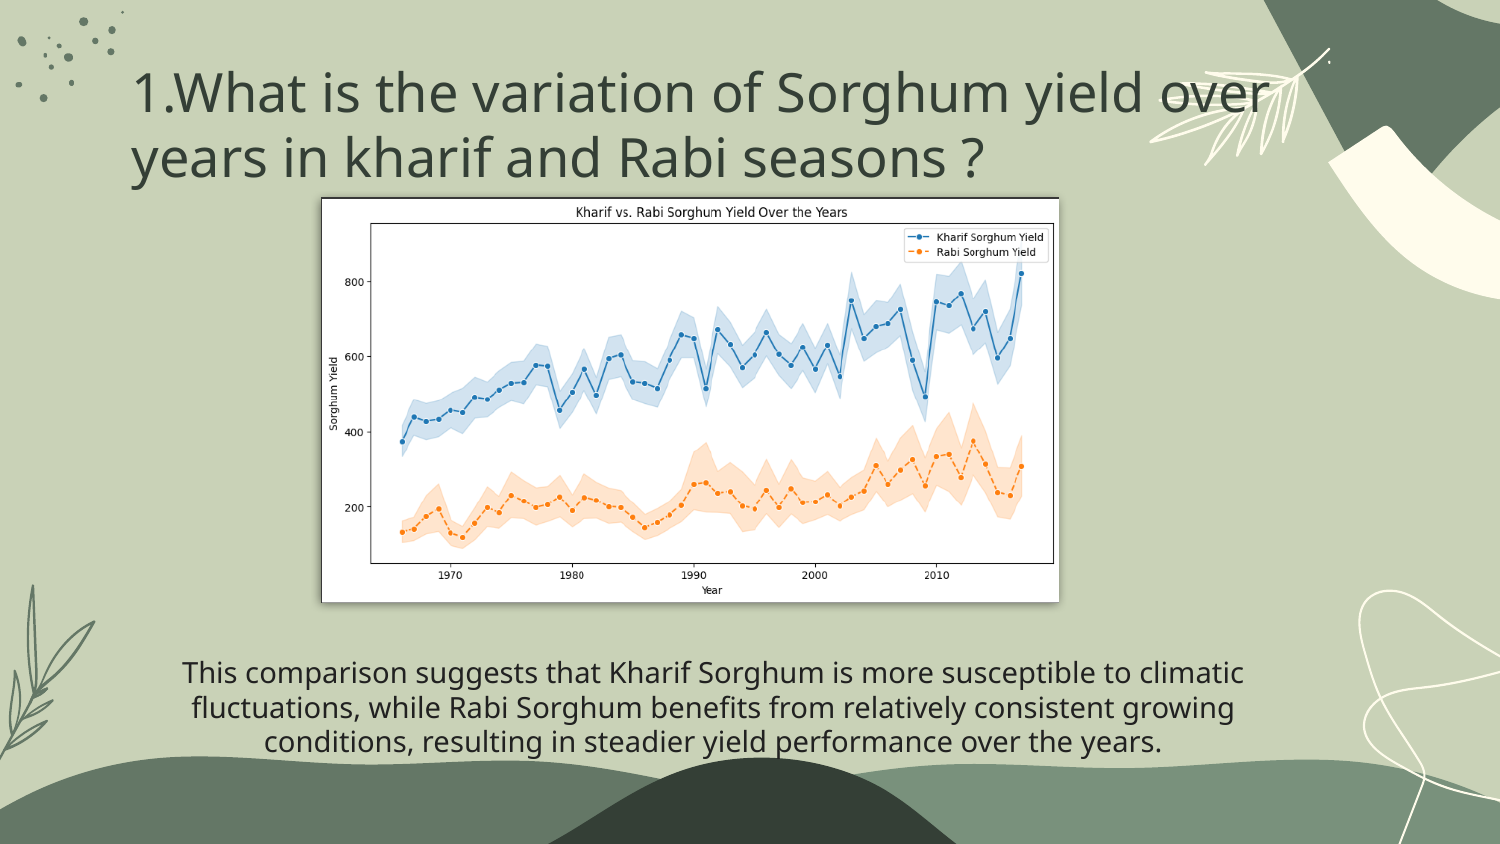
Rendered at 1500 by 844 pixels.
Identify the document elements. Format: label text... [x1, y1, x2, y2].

picture [321, 197, 1060, 603]
title 1.What is the variation of Sorghum yield over years in kharif and Rabi seasons ? [41, 43, 1308, 138]
subtitle This comparison suggests that Kharif Sorghum is more susceptible to climatic fluctuations, while Rabi Sorghum benefits from relatively consistent growing conditions, resulting in steadier yield performance over the years. [132, 638, 1295, 787]
